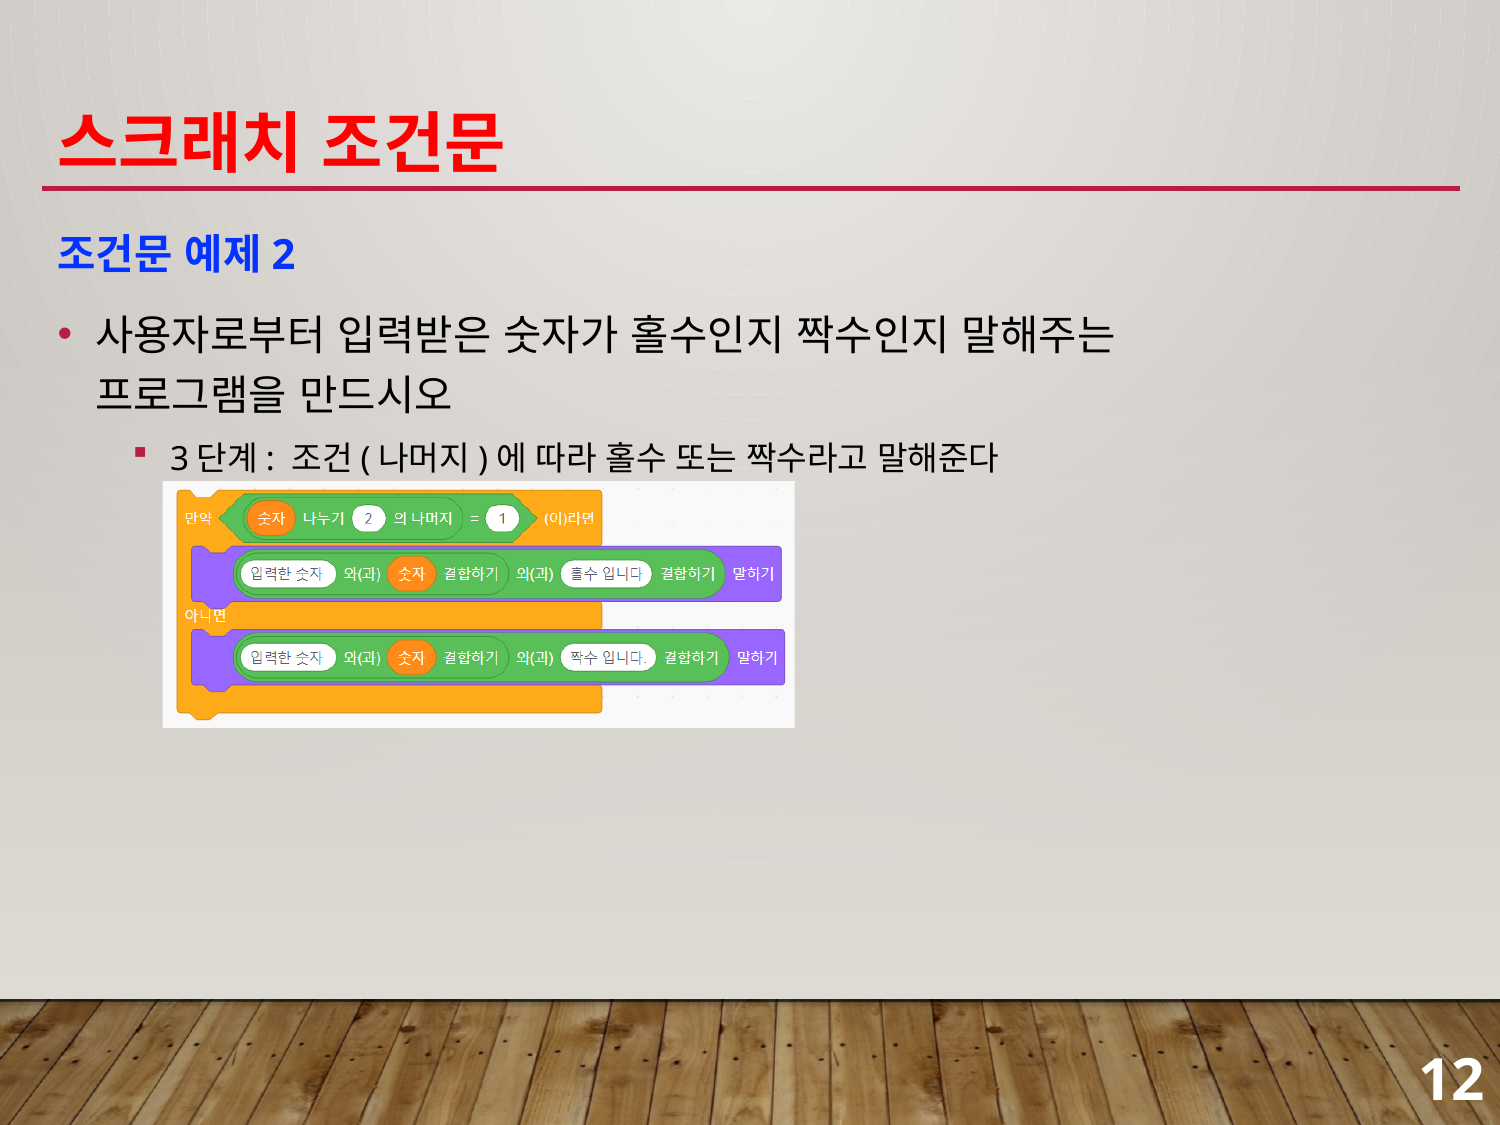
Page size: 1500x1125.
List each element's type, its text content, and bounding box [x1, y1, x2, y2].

list 조건문 예제2 사용자로부터 입력받은 숫자가 홀수인지 짝수인지 말해주는 프로그램을 만드시오 3단계: 조건(나머지)에 따라 홀수 또는 짝수라고 말해준다 [42, 210, 1461, 993]
title 스크래치 조건문 [42, 16, 1461, 189]
picture [0, 999, 1500, 1125]
picture [162, 481, 795, 728]
